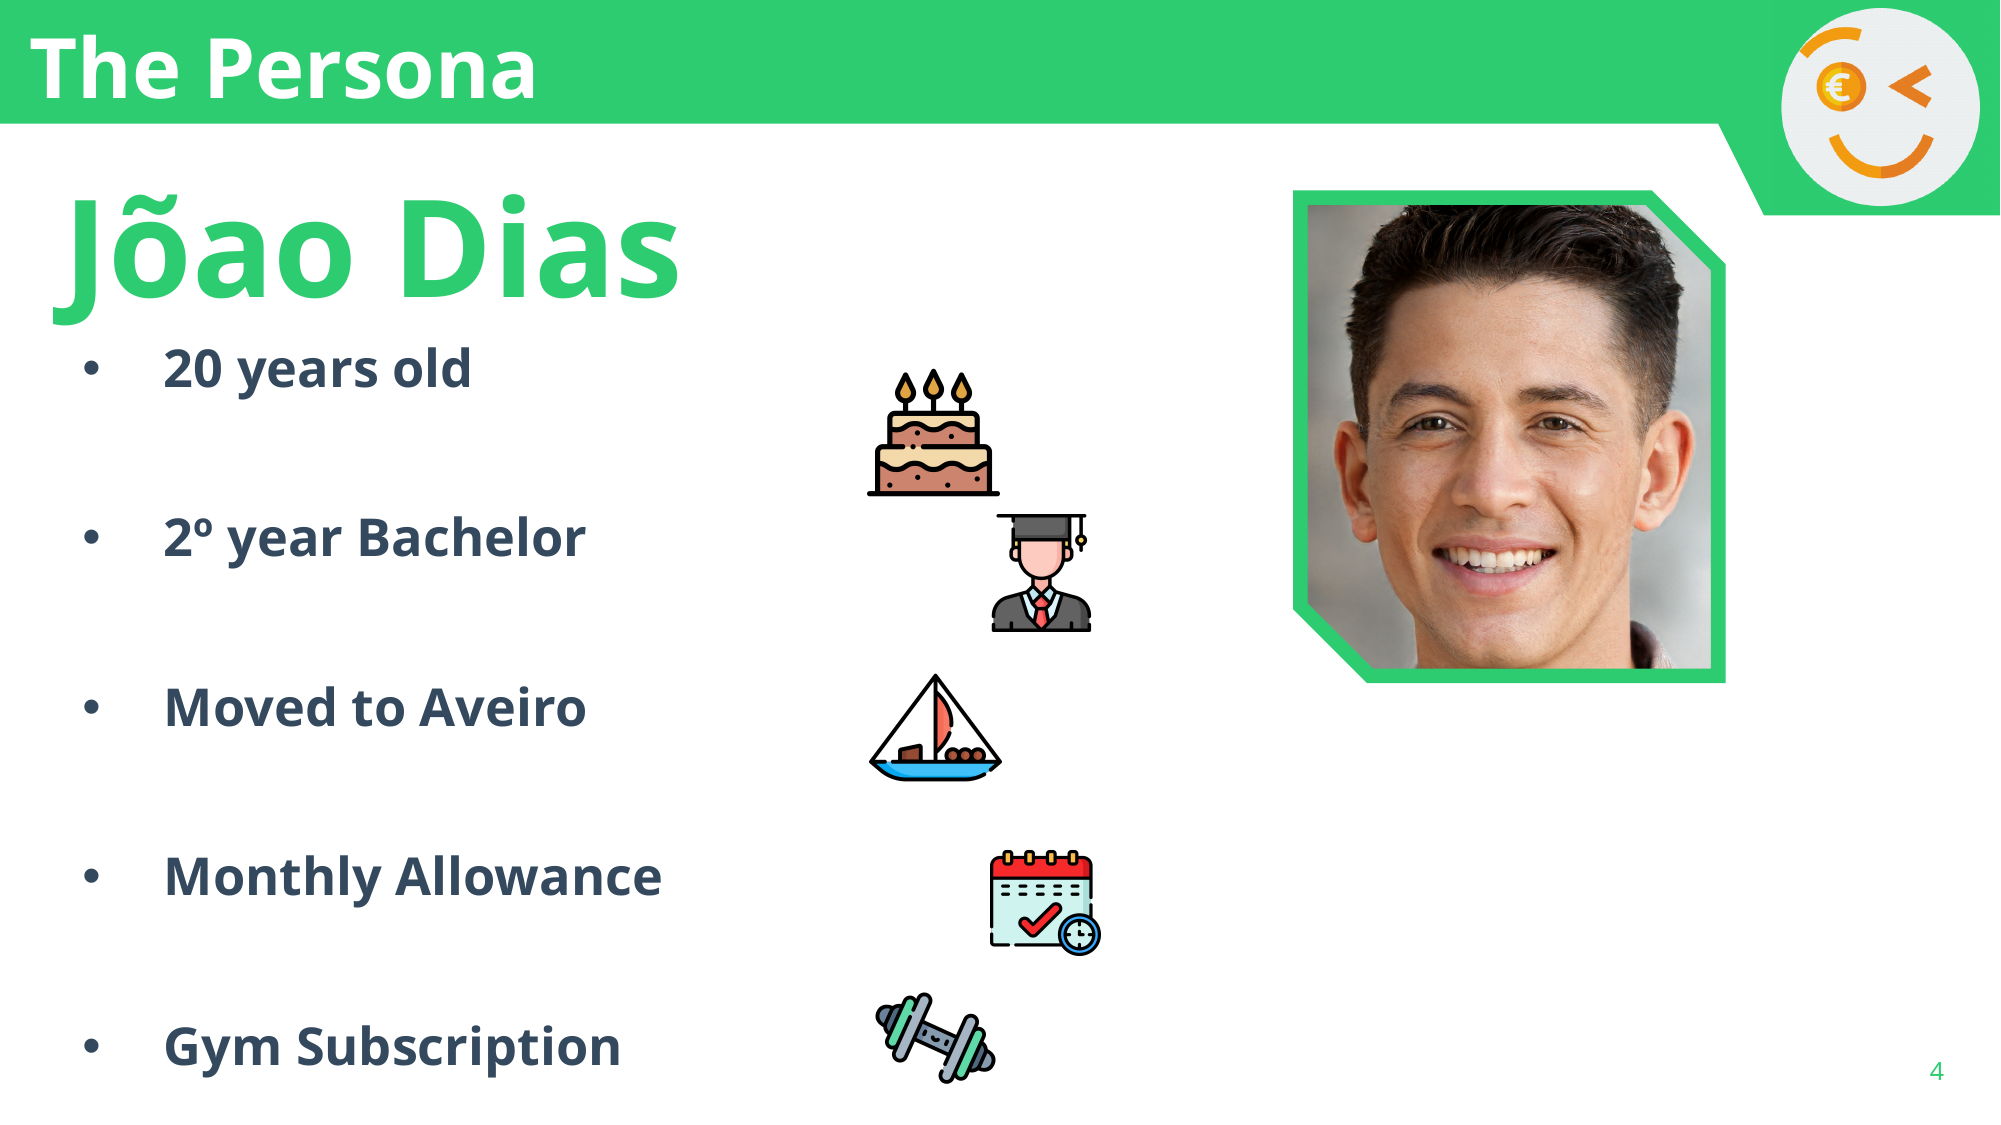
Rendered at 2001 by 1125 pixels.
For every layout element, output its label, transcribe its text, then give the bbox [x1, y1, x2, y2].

picture [1300, 197, 1719, 676]
picture [850, 953, 1021, 1124]
text_box [0, 0, 1717, 125]
picture [869, 661, 1002, 795]
picture [867, 366, 1001, 499]
picture [990, 848, 1101, 958]
slide_number 4 [1509, 1042, 1960, 1103]
text_box The Persona [14, 7, 1750, 123]
text_box 20 years old 2º year Bachelor Moved to Aveiro Monthly Allowance Gym Subscription [67, 334, 1256, 1084]
picture [1772, 0, 1989, 214]
text_box [1713, 0, 2000, 217]
text_box Jõao Dias [48, 196, 1026, 335]
picture [982, 514, 1101, 632]
